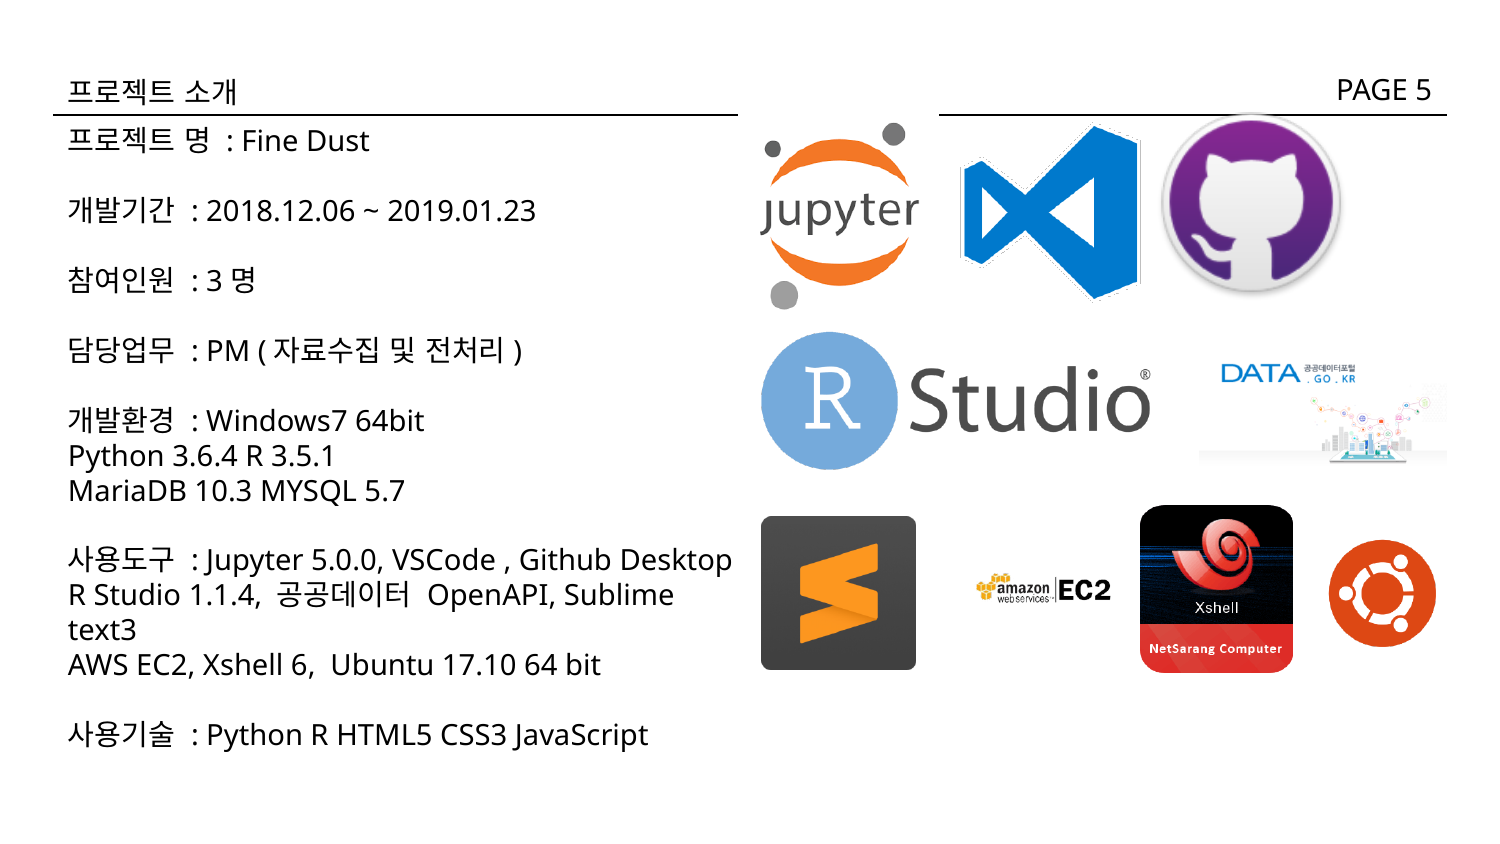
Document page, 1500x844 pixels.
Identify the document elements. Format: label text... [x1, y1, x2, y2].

text_box 프로젝트 소개 [53, 67, 408, 114]
picture [737, 114, 940, 316]
picture [761, 516, 916, 671]
picture [1199, 338, 1448, 470]
picture [959, 504, 1129, 674]
picture [950, 102, 1352, 316]
text_box PAGE 5 [1092, 64, 1447, 114]
picture [1328, 539, 1436, 647]
picture [759, 331, 1152, 470]
picture [1139, 504, 1293, 673]
text_box 프로젝트 명 : Fine Dust 개발기간 : 2018.12.06 ~ 2019.01.23 참여인원 : 3명 담당업무 : PM (자료수집 및 전처리) 개발환경 : Windows7 64bit Python 3.6.4 R 3.5.1 MariaDB 10.3 MYSQL 5.7 사용도구 : Jupyter 5.0.0, VSCode , Github Desktop R Studio 1.1.4, 공공데이터 OpenAPI, Sublime text3 AWS EC2, Xshell 6, Ubuntu 17.10 64 bit 사용기술 : Python R HTML5 CSS3 JavaScript [53, 121, 750, 759]
